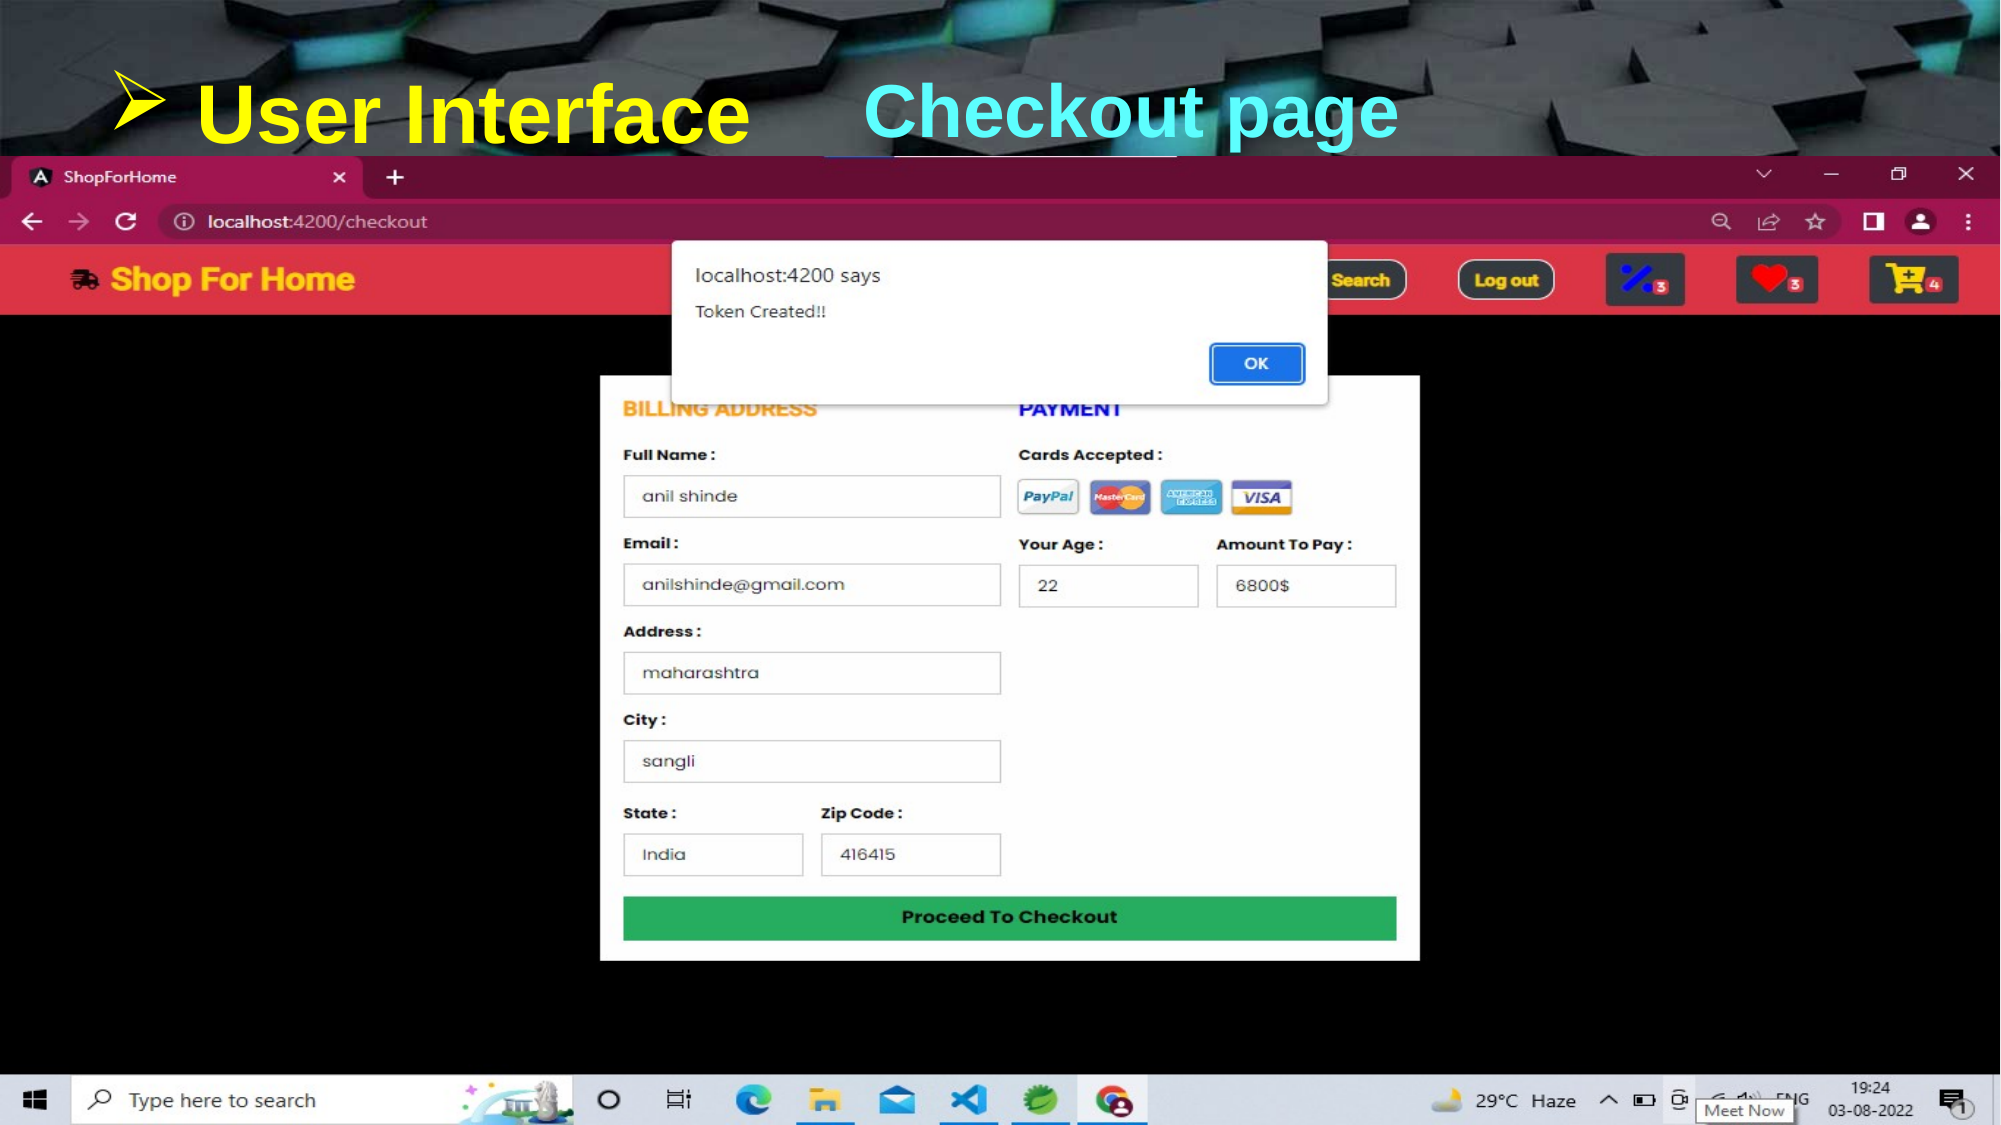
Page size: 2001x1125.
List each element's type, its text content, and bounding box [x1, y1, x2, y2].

picture [0, 0, 2001, 1125]
text_box User Interface [92, 53, 1395, 156]
text_box Checkout page [848, 55, 1897, 156]
